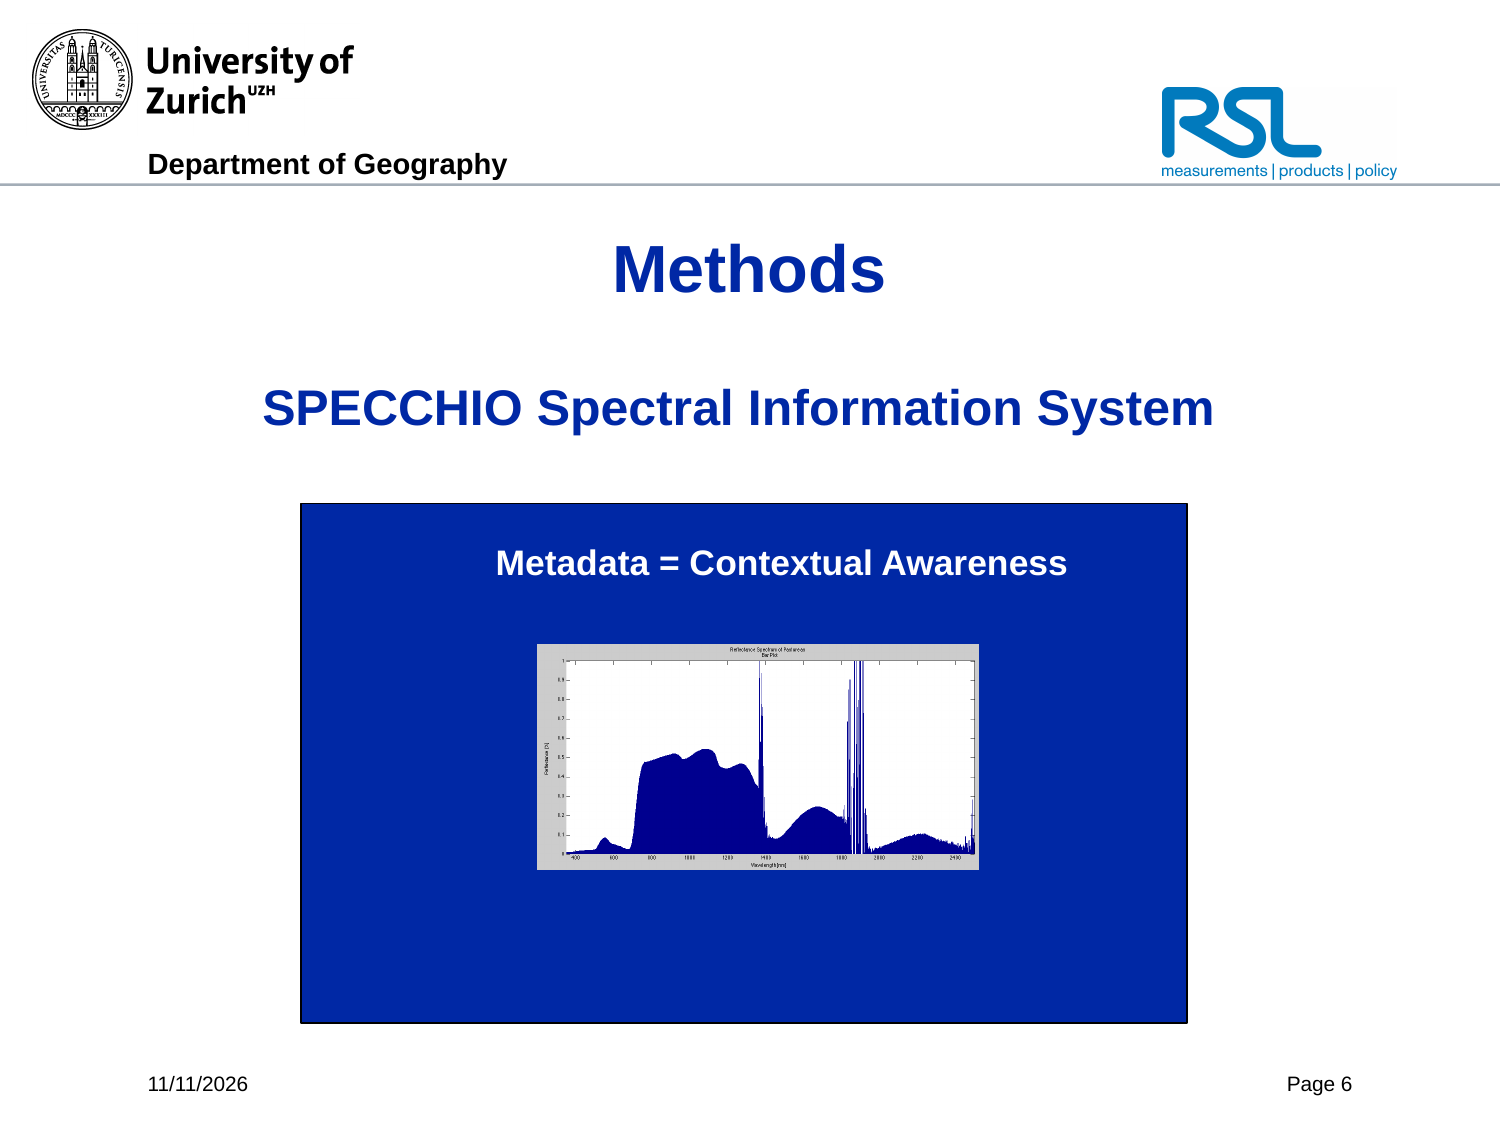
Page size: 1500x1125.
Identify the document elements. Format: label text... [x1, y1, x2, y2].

slide_number Page 6 [1222, 1070, 1353, 1106]
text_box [300, 503, 1188, 1024]
picture [26, 23, 360, 136]
picture [1162, 87, 1397, 180]
picture [536, 644, 980, 870]
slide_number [147, 1070, 302, 1106]
text_box Methods [147, 219, 1352, 303]
title SPECCHIO Spectral Information System [262, 369, 1302, 452]
